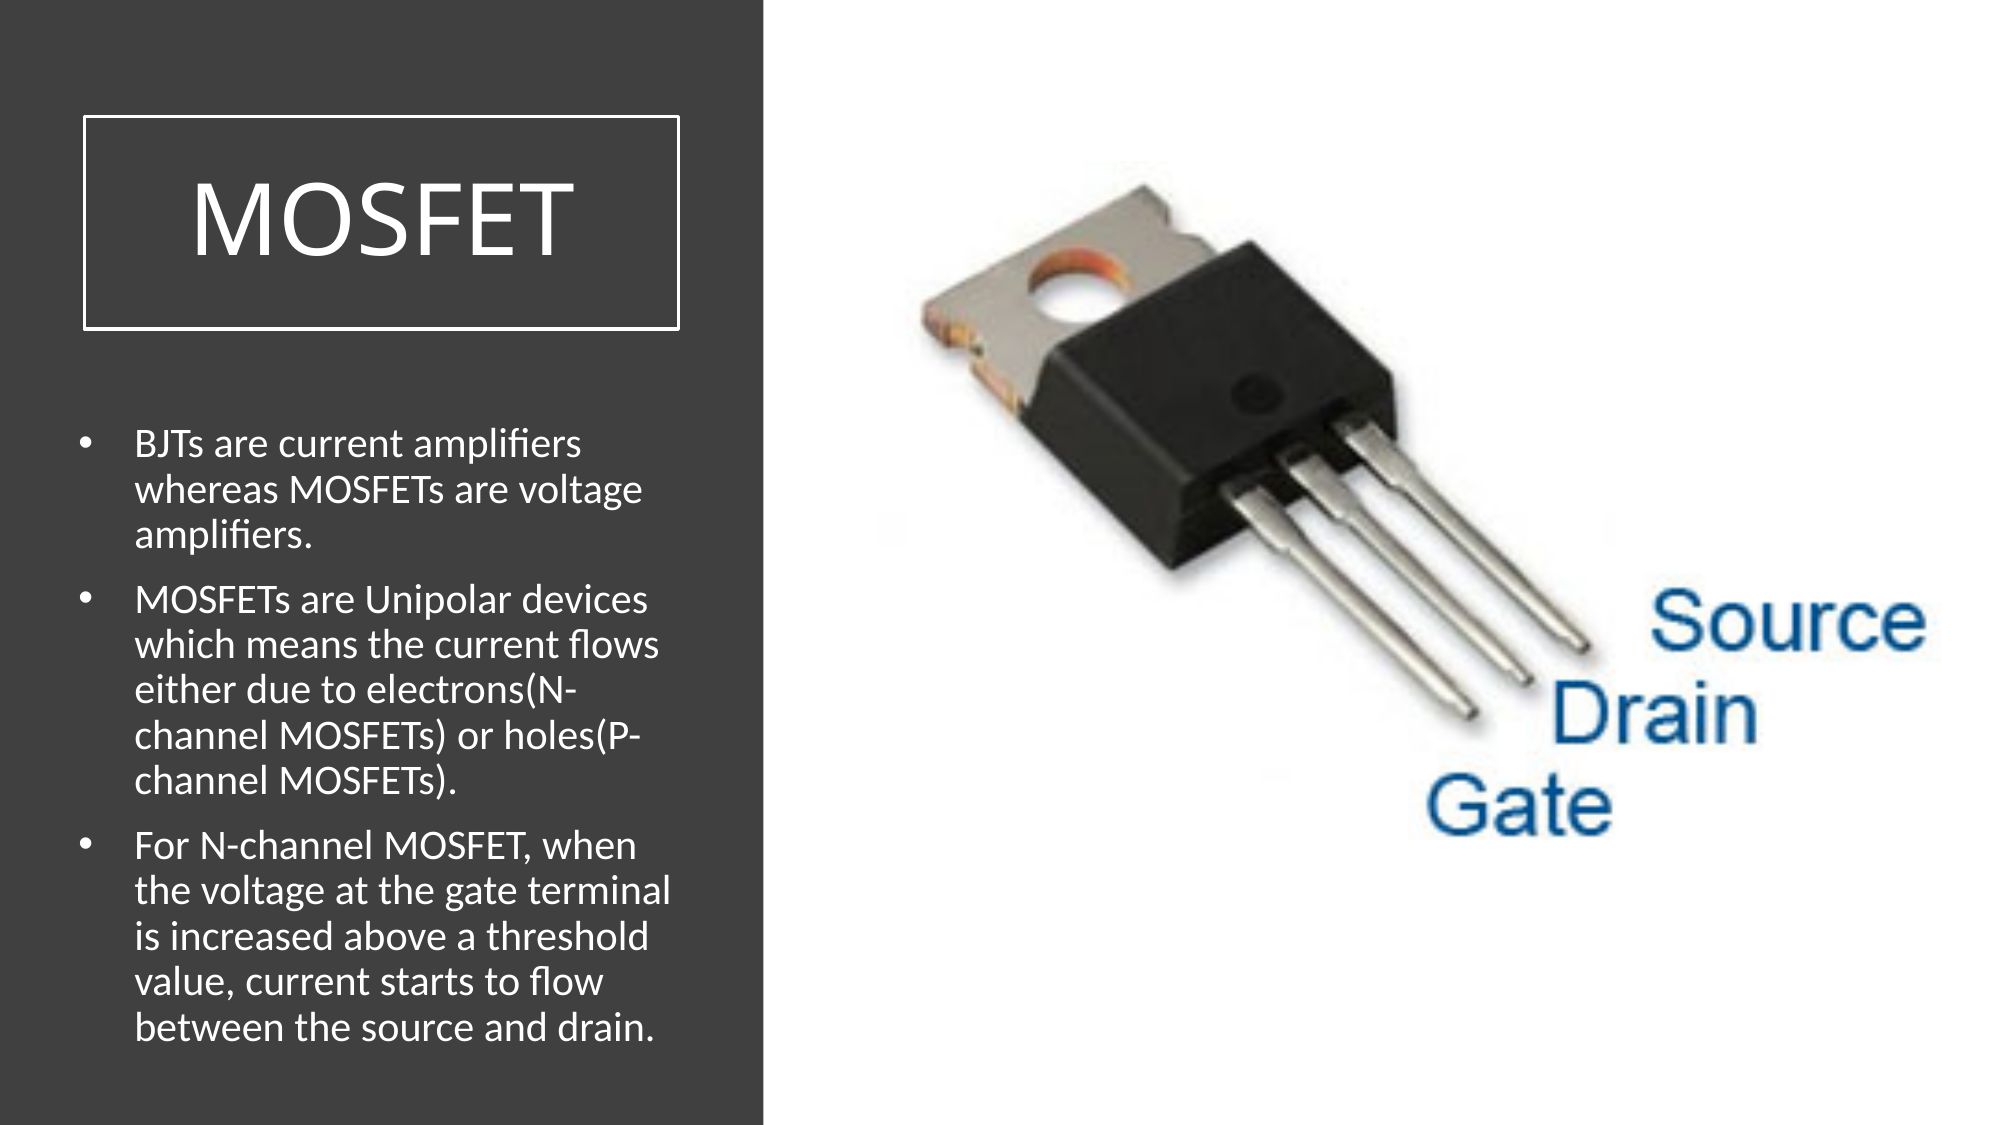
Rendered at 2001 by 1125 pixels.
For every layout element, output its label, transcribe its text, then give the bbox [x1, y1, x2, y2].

title MOSFET [84, 116, 679, 330]
text_box [0, 0, 764, 1125]
list BJTs are current amplifiers whereas MOSFETs are voltage amplifiers. MOSFETs are Unipolar devices which means the current flows either due to electrons(N-channel MOSFETs) or holes(P-channel MOSFETs). For N-channel MOSFET, when the voltage at the gate terminal is increased above a threshold value, current starts to flow between the source and drain. [63, 413, 694, 1068]
picture [878, 161, 1986, 900]
